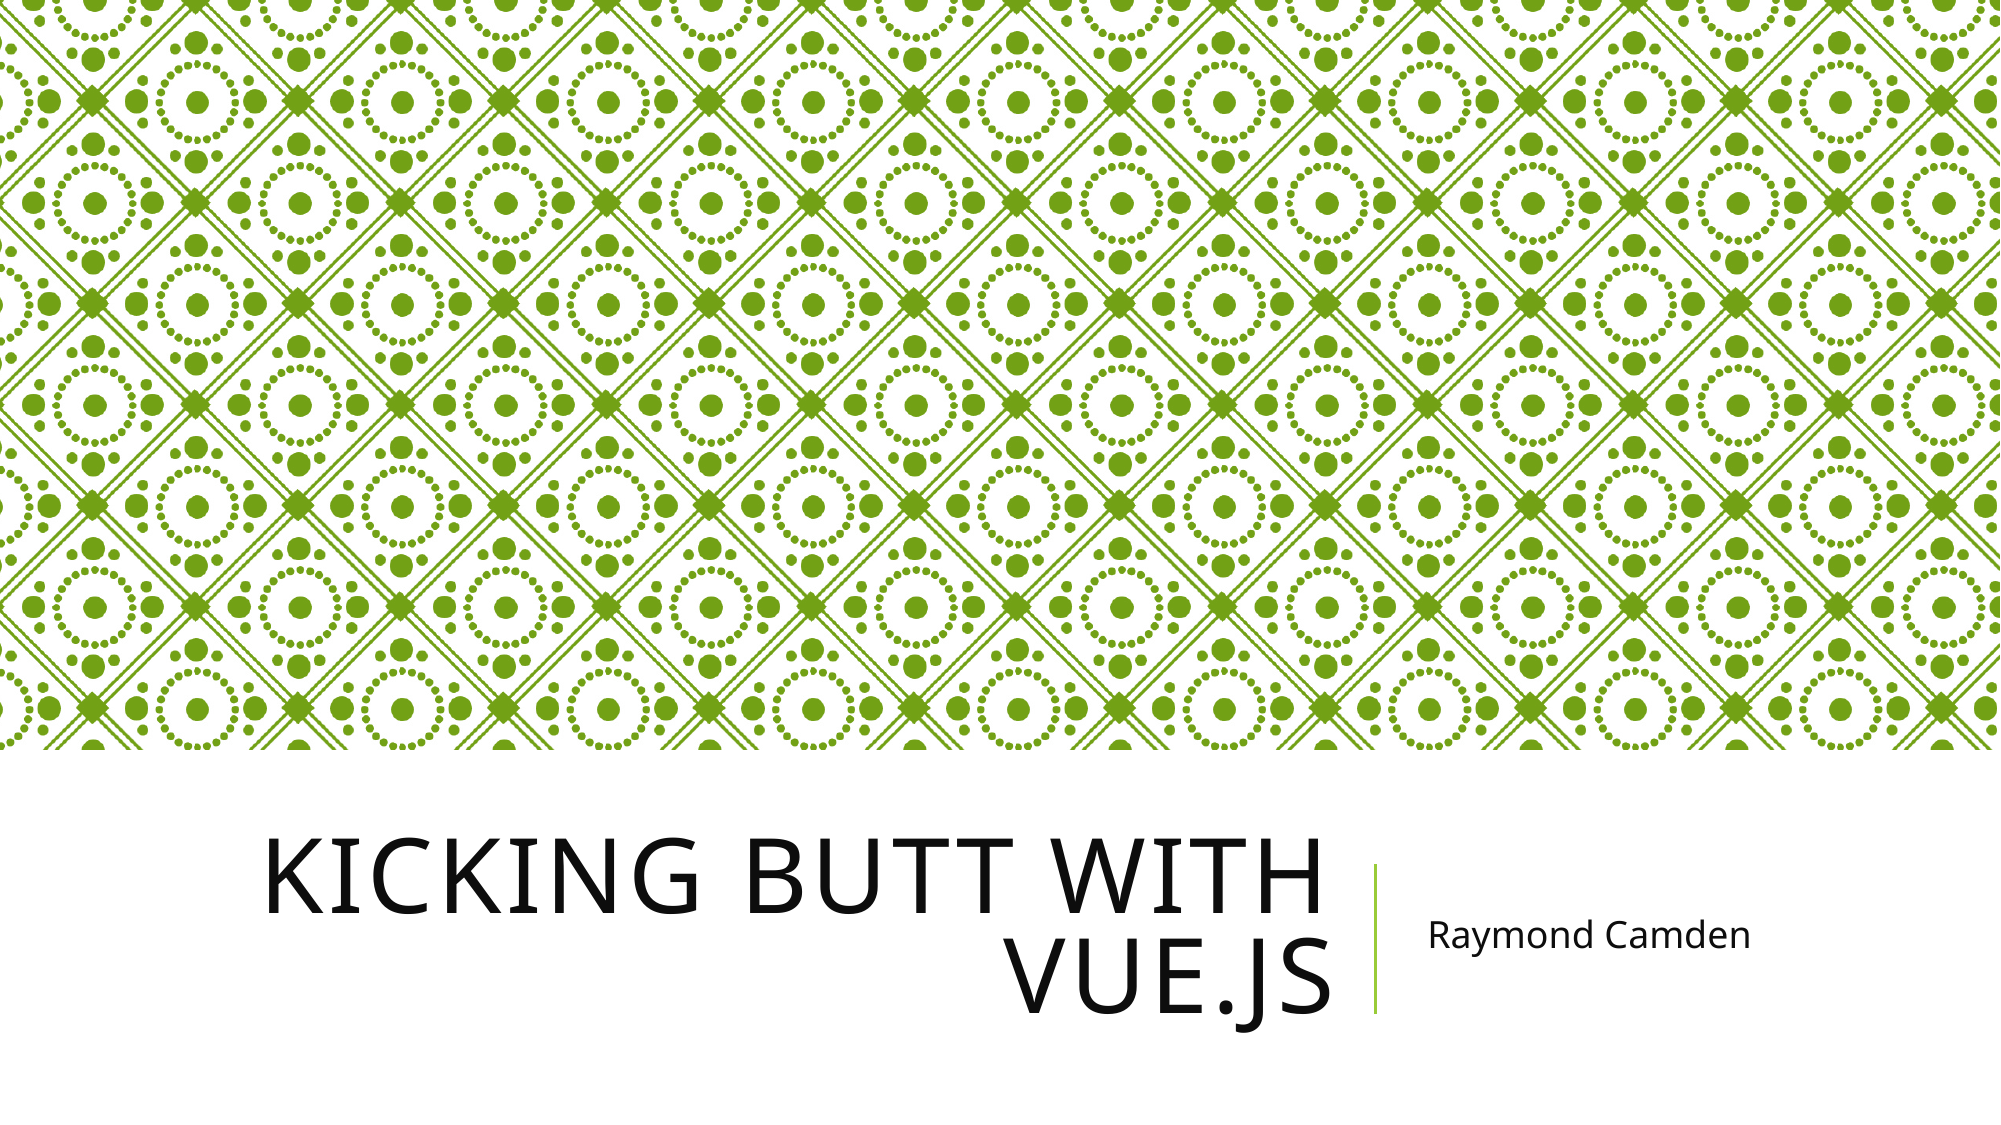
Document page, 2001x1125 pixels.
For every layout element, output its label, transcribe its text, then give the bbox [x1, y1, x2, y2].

title Kicking Butt with Vue.js [75, 813, 1350, 1054]
subtitle Raymond Camden [1412, 813, 1938, 1054]
